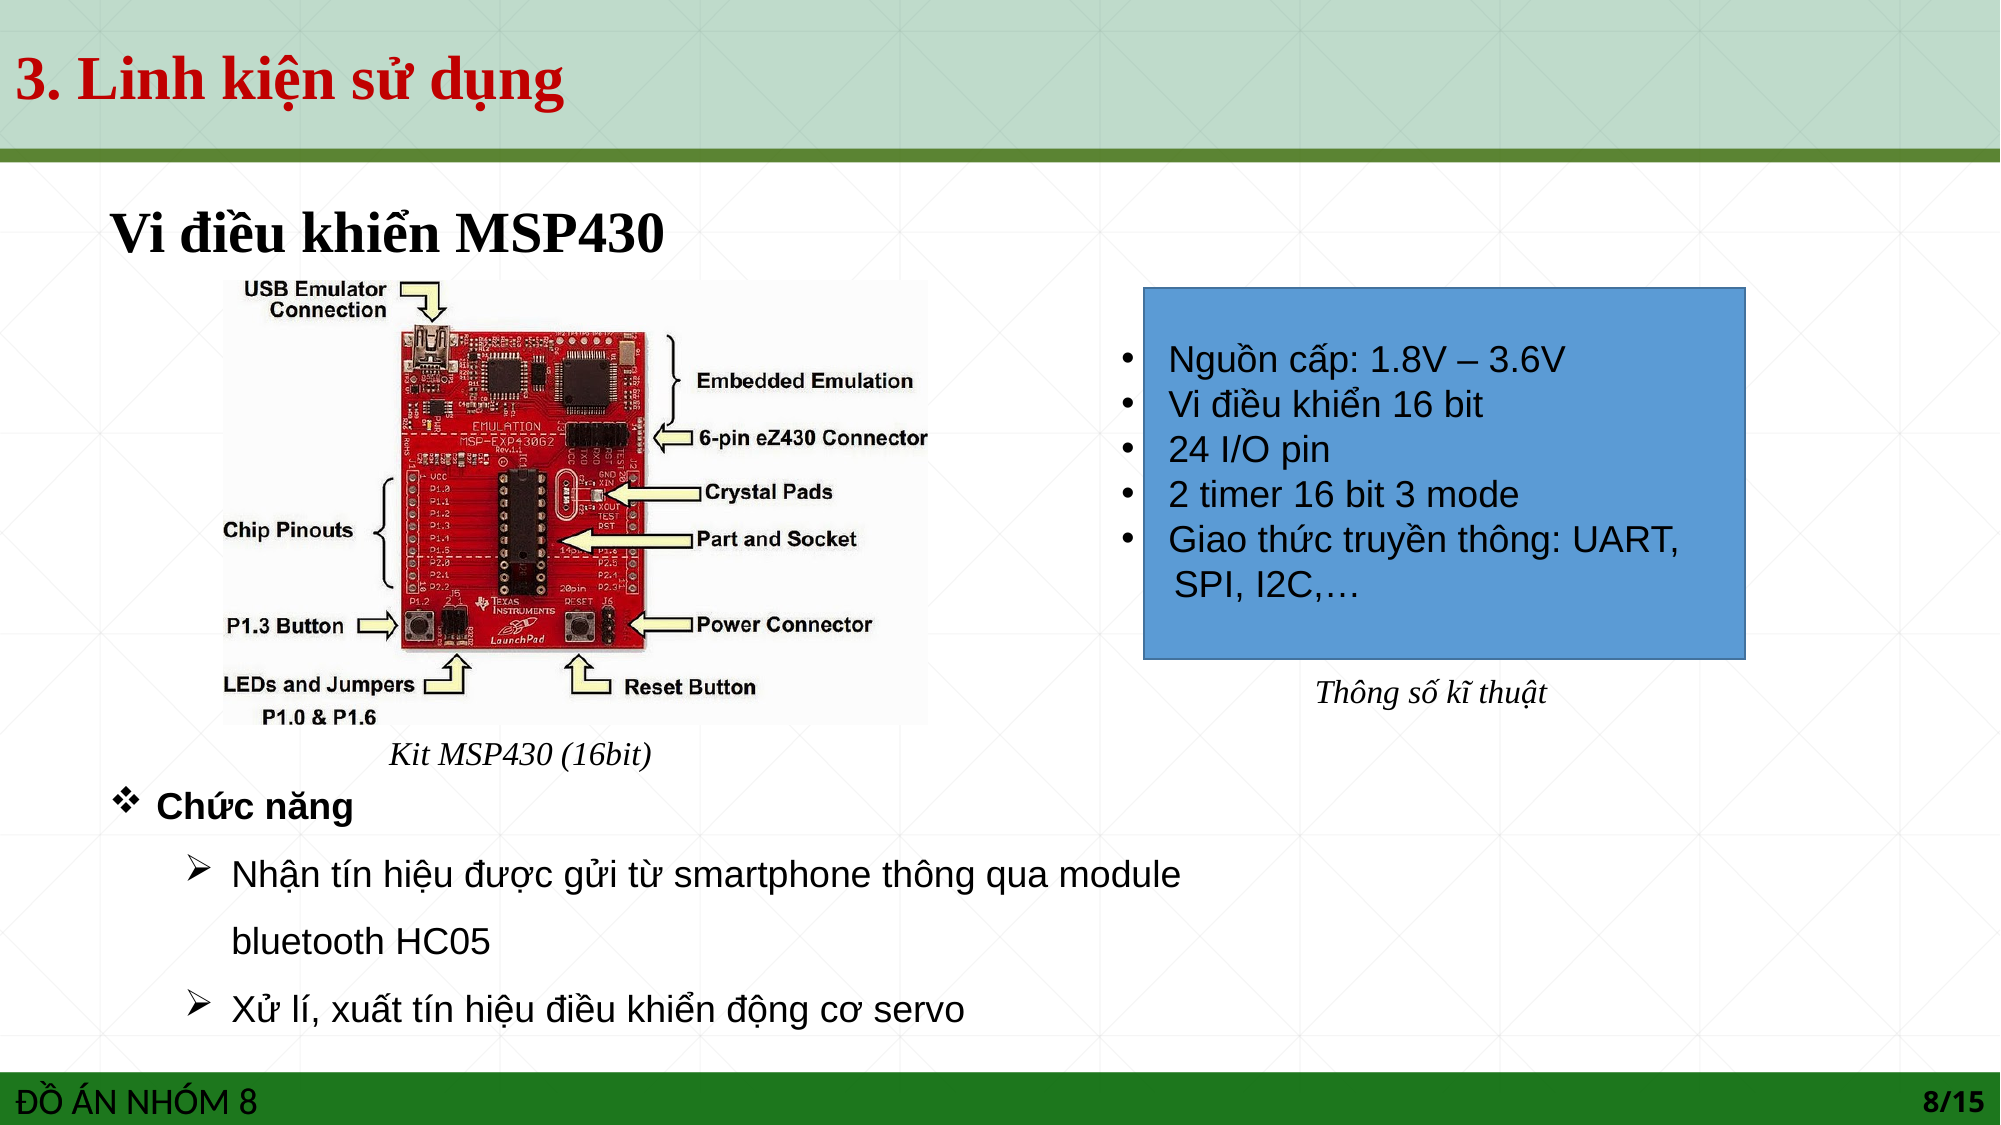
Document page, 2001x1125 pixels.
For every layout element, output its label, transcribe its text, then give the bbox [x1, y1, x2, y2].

text_box Thông số kĩ thuật [999, 663, 1822, 718]
text_box ĐỒ ÁN NHÓM 8 [0, 1072, 2000, 1125]
text_box Chức năng Nhận tín hiệu được gửi từ smartphone thông qua module bluetooth HC05 Xử lí, xuất tín hiệu điều khiển động cơ servo [94, 774, 1322, 1038]
picture [223, 280, 928, 725]
text_box 8/15 [1549, 1076, 2000, 1125]
text_box 3. Linh kiện sử dụng [0, 0, 2000, 148]
text_box Vi điều khiển MSP430 [94, 186, 1316, 272]
text_box Nguồn cấp: 1.8V – 3.6V Vi điều khiển 16 bit 24 I/O pin 2 timer 16 bit 3 mode Giao thức truyền thông: UART, SPI, I2C,… [1106, 327, 1942, 613]
text_box [0, 148, 2000, 163]
text_box Kit MSP430 (16bit) [374, 725, 843, 774]
text_box [1143, 613, 1746, 660]
text_box [1143, 287, 1746, 327]
